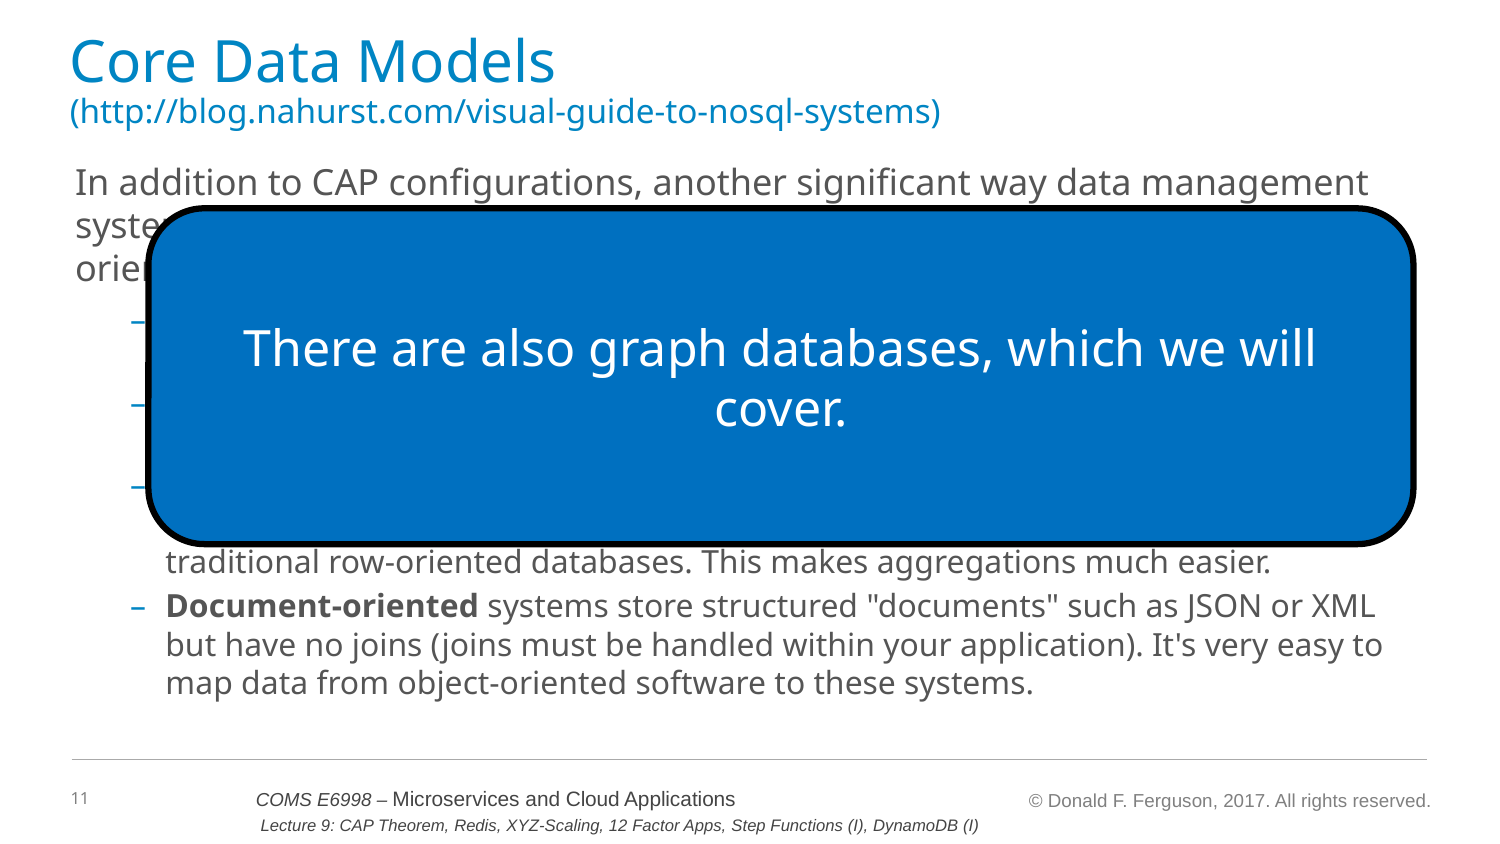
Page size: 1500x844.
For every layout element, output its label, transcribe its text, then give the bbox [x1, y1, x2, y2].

list In addition to CAP configurations, another significant way data management systems vary is by the data model they use: relational, key-value, column-oriented, or document-oriented (there are others, but these are the main ones). Relational systems are the databases we've been using for a while now. RDBMSs and systems that support ACIDity and joins are considered relational. Key-value systems basically support get, put, and delete operations based on a primary key. Column-oriented systems still use tables but have no joins (joins must be handled within your application). Obviously, they store data by column as opposed to traditional row-oriented databases. This makes aggregations much easier. Document-oriented systems store structured "documents" such as JSON or XML but have no joins (joins must be handled within your application). It's very easy to map data from object-oriented software to these systems. [74, 158, 1432, 741]
title Core Data Models (http://blog.nahurst.com/visual-guide-to-nosql-systems) [69, 31, 1429, 133]
text_box There are also graph databases, which we will cover. [147, 207, 1415, 545]
